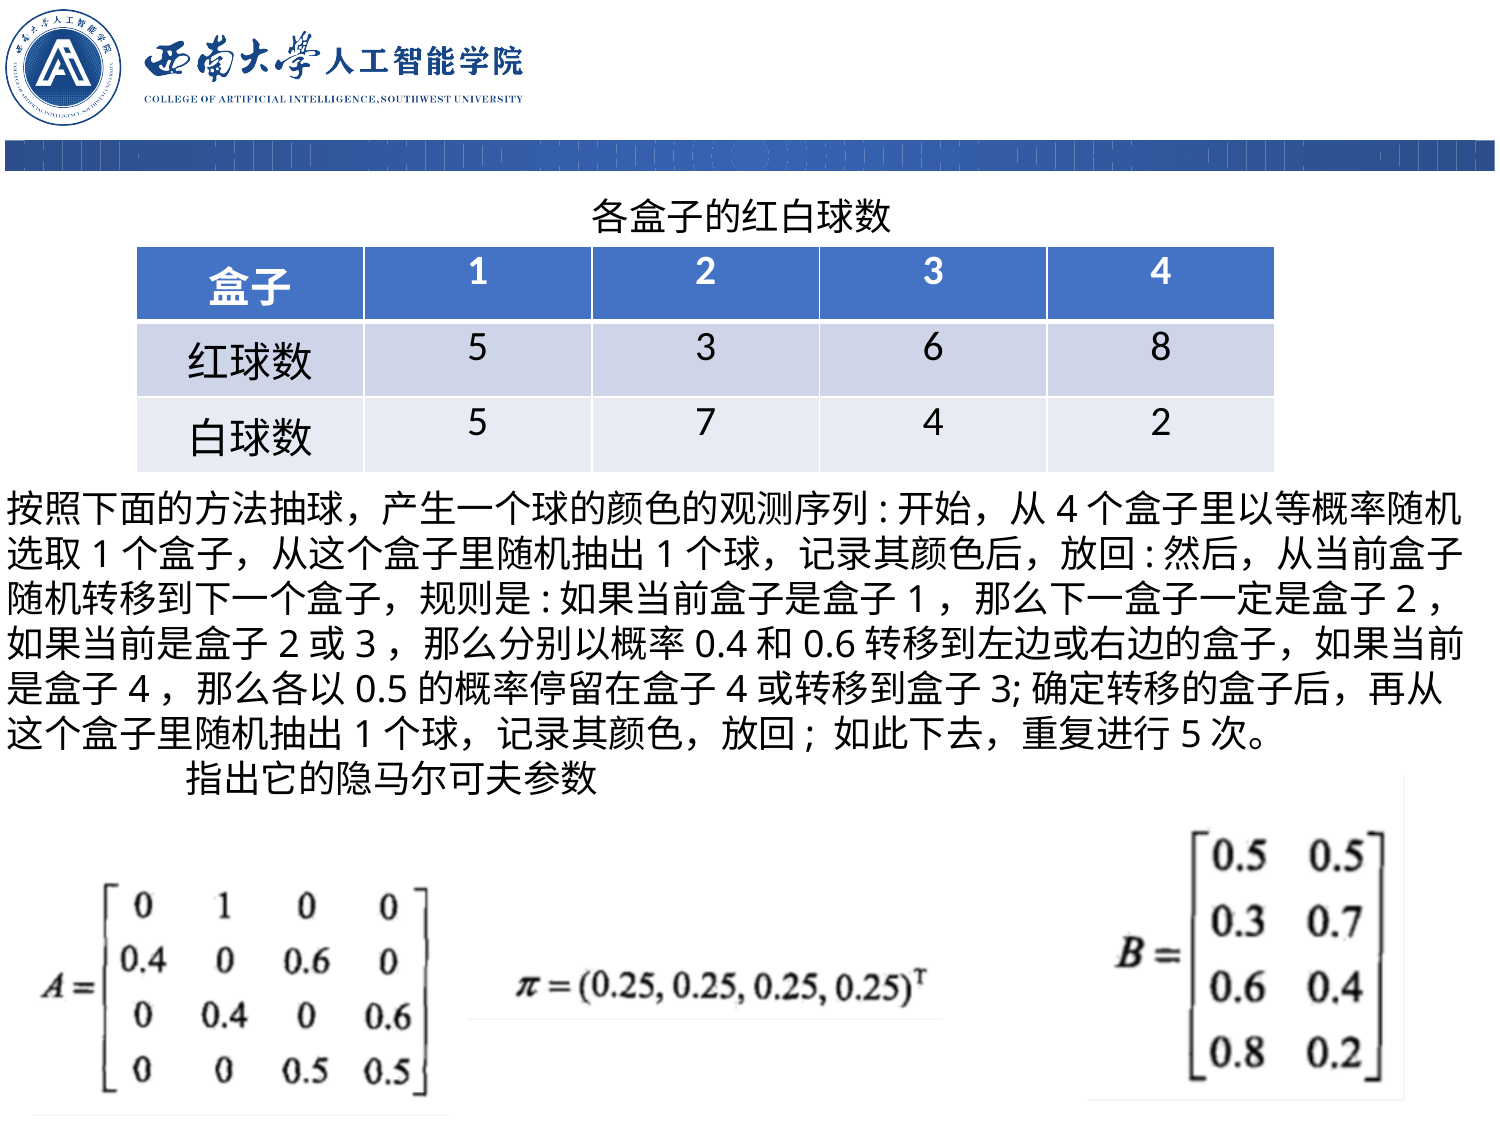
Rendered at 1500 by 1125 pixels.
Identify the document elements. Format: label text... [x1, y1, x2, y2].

picture [32, 842, 450, 1116]
table_header 2 [593, 247, 819, 319]
table_header 4 [1048, 247, 1274, 319]
table_cell 5 [365, 324, 591, 396]
text_box [4, 139, 1496, 172]
picture [1087, 775, 1405, 1101]
table_header 盒子 [137, 247, 363, 319]
table_cell 红球数 [137, 324, 363, 396]
table_cell 2 [1048, 398, 1274, 472]
table_cell 6 [820, 324, 1046, 396]
table_header 3 [820, 247, 1046, 319]
table_cell 3 [593, 324, 819, 396]
table_cell 8 [1048, 324, 1274, 396]
table_cell 白球数 [137, 398, 363, 472]
table_header 1 [365, 247, 591, 319]
text_box 各盒子的红白球数 [577, 185, 907, 246]
table_cell 7 [593, 398, 819, 472]
picture [5, 9, 523, 126]
picture [468, 937, 943, 1020]
table_cell 4 [820, 398, 1046, 472]
table_cell 5 [365, 398, 591, 472]
